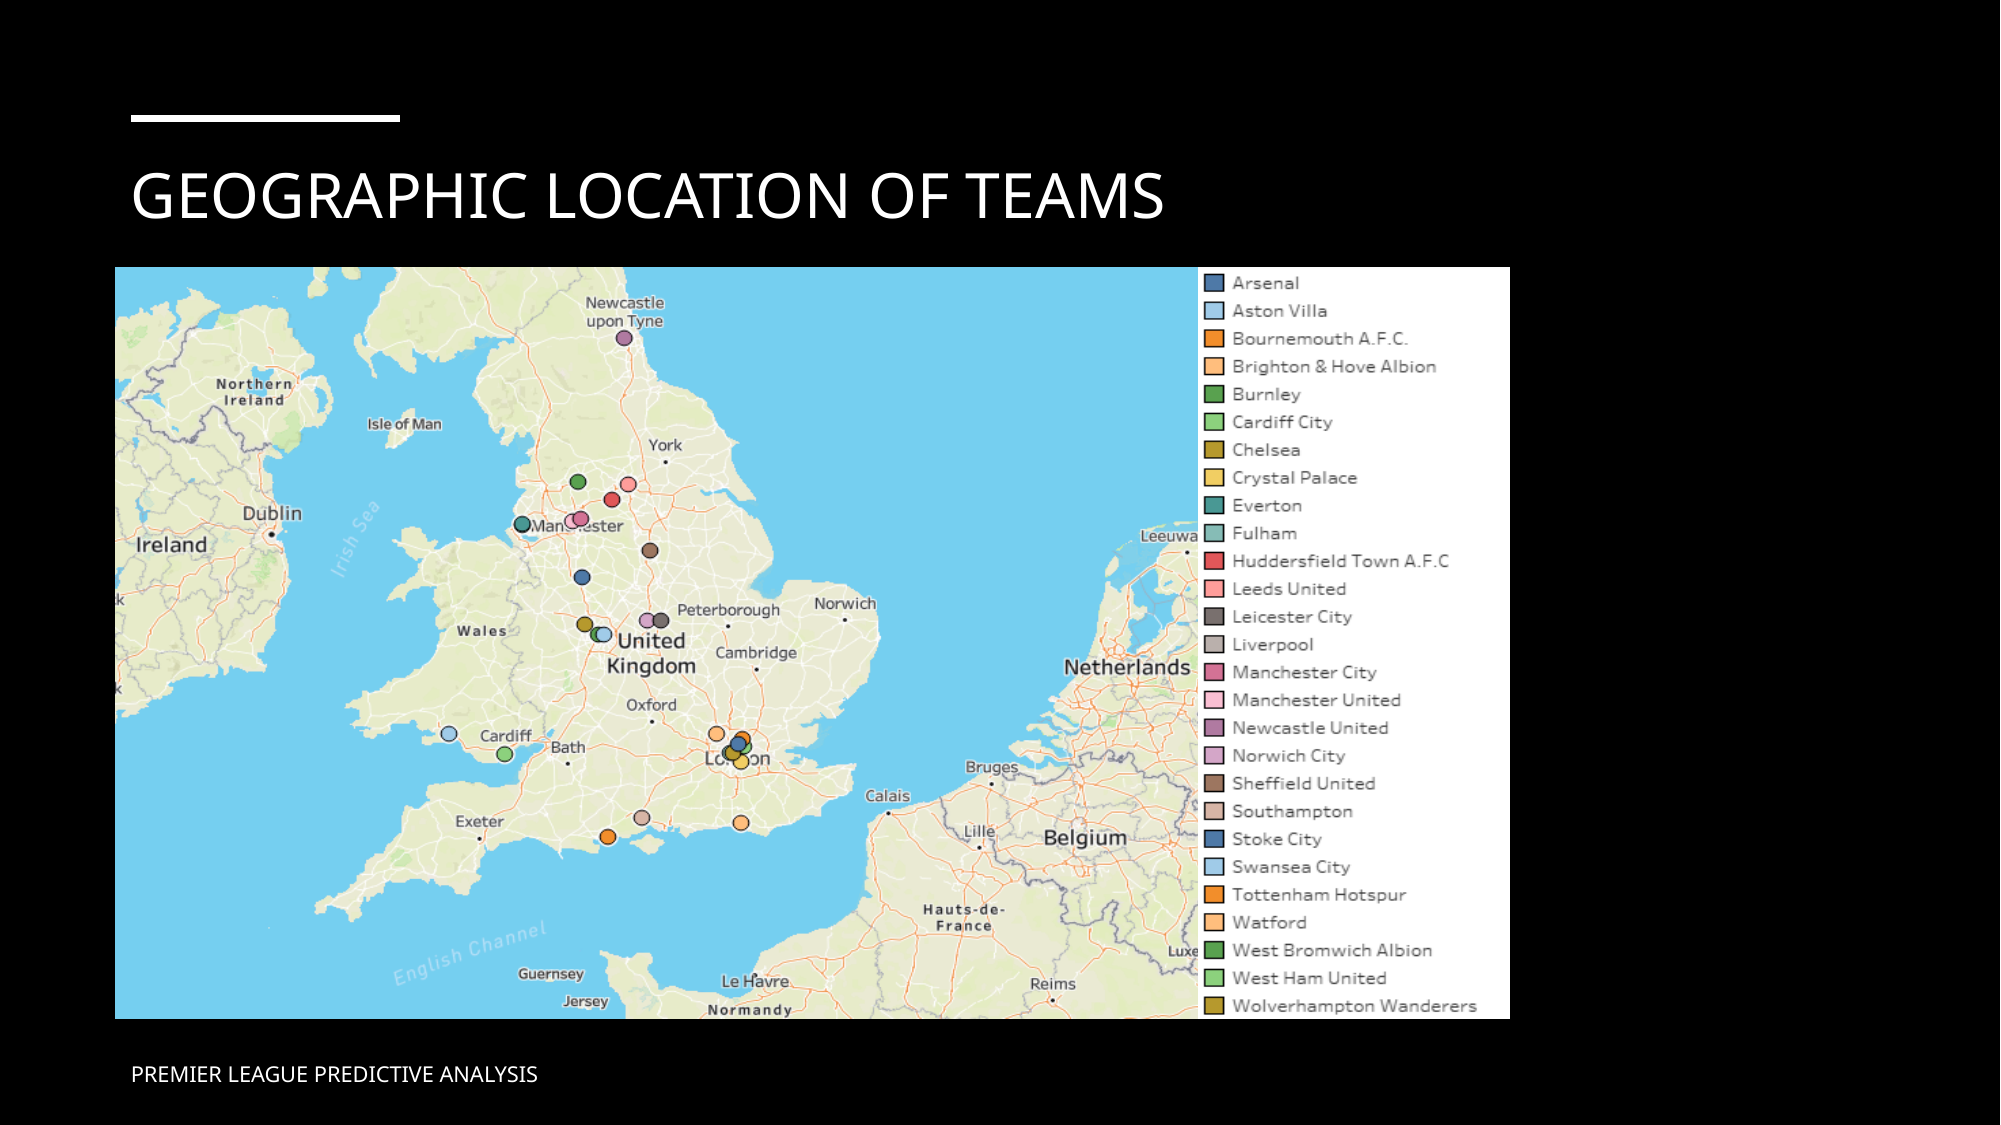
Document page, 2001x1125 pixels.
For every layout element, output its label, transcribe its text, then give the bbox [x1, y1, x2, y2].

picture [115, 267, 1510, 1019]
title GEOGRAPHIC LOCATION OF TEAMS [115, 149, 1199, 267]
subtitle PREMIER LEAGUE PREDICTIVE ANALYSIS [115, 1035, 671, 1095]
